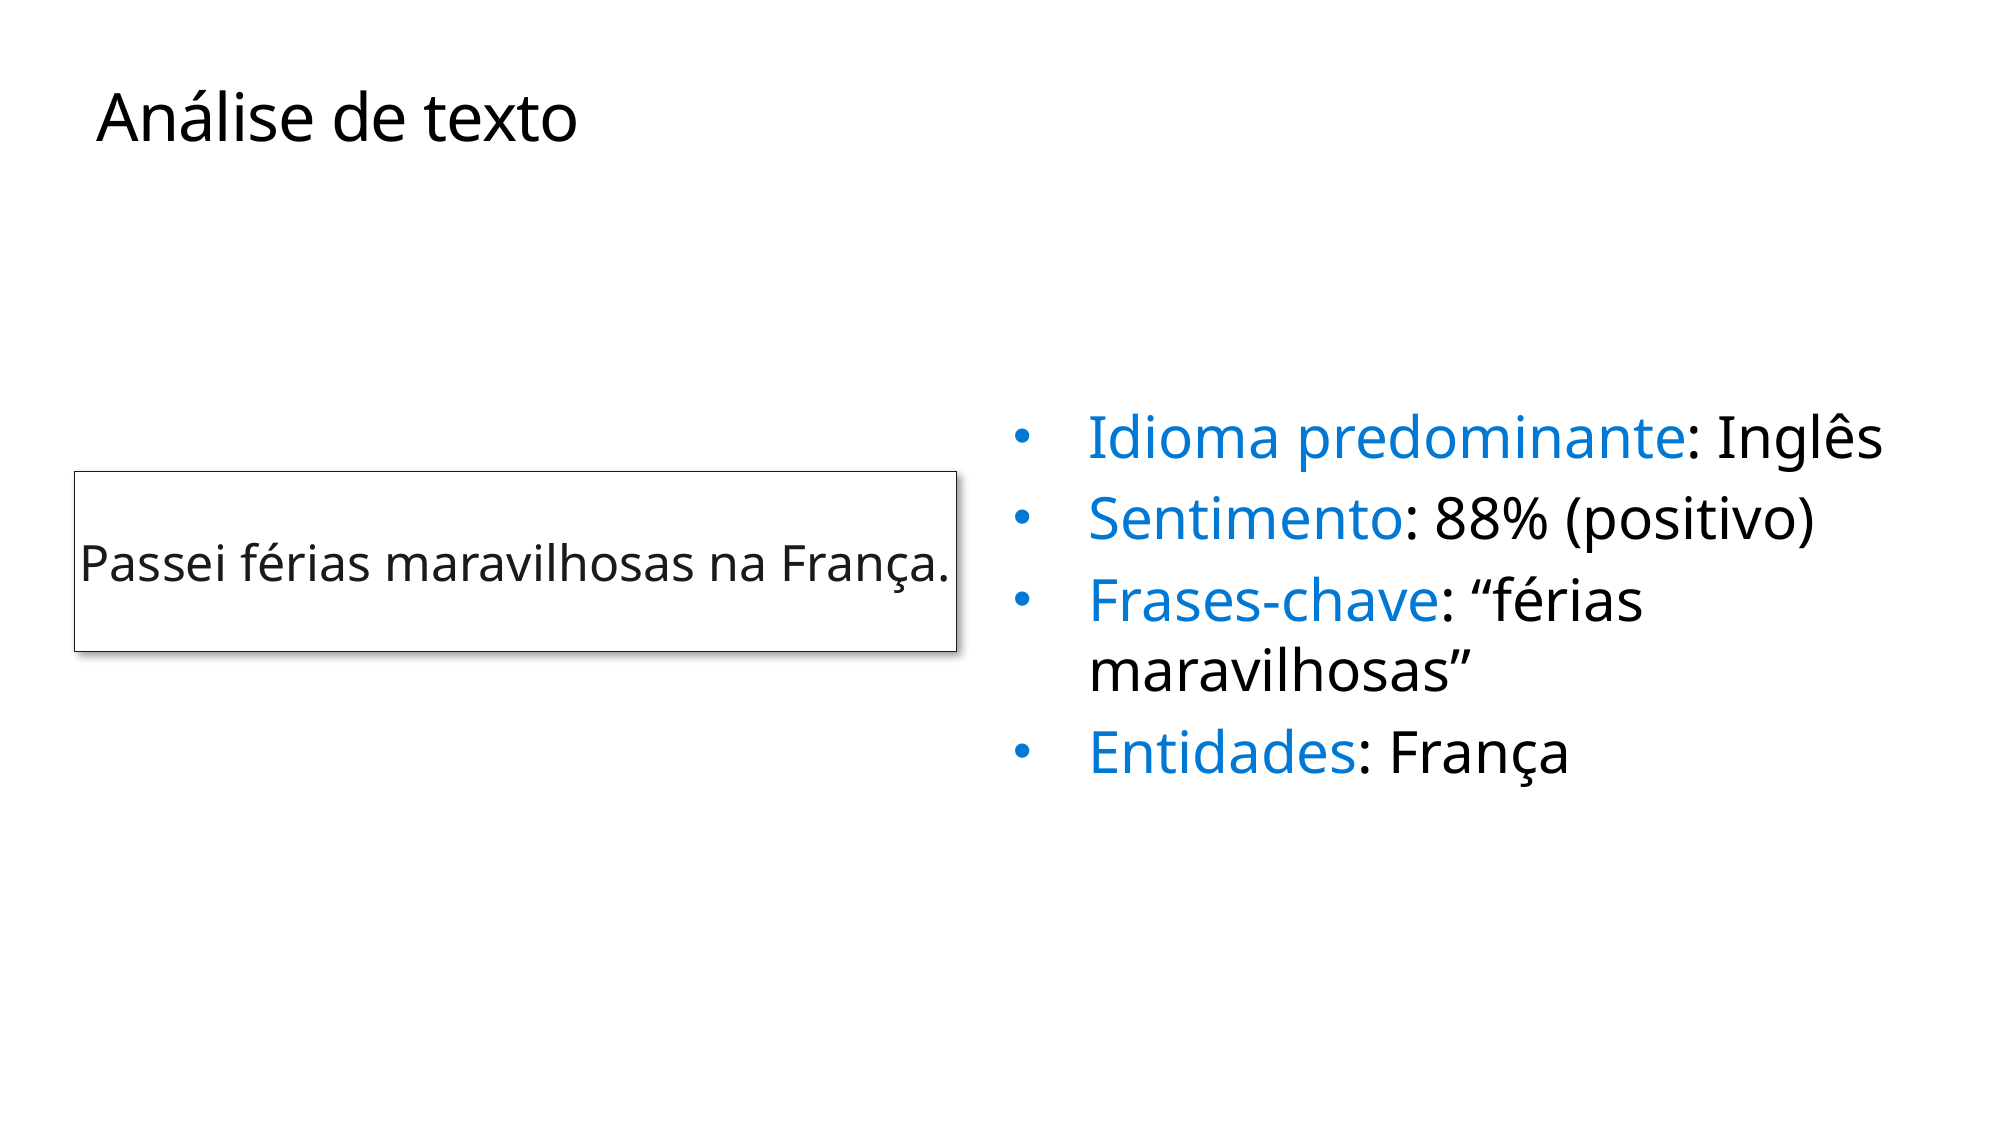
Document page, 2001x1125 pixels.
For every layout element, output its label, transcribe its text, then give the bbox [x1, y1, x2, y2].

title Análise de texto [96, 75, 1904, 156]
list Idioma predominante: Inglês Sentimento: 88% (positivo) Frases-chave: “férias maravilhosas” Entidades: França [1013, 399, 1952, 726]
text_box Passei férias maravilhosas na França. [74, 471, 957, 652]
